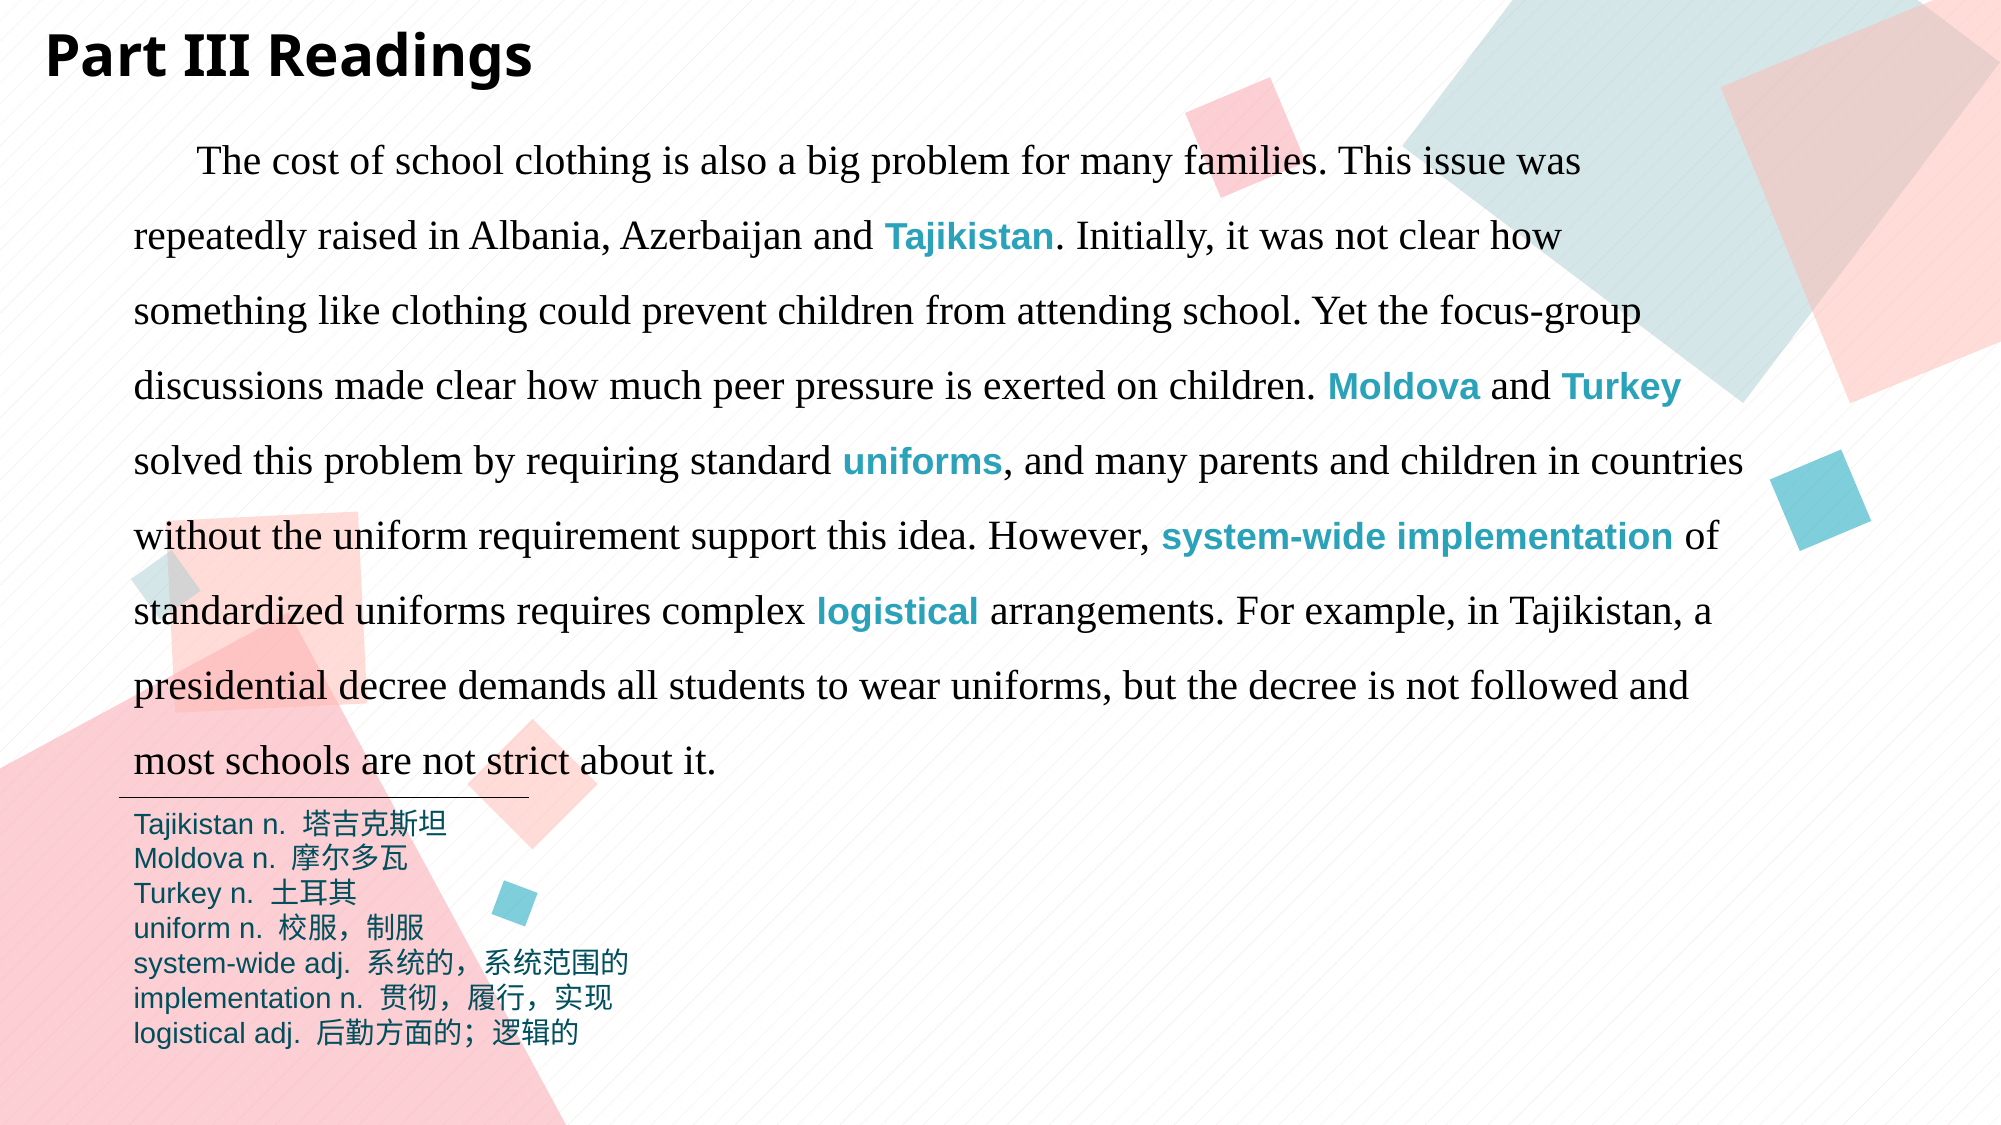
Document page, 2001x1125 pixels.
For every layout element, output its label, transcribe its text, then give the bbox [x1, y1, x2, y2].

text_box The cost of school clothing is also a big problem for many families. This issue was repeatedly raised in Albania, Azerbaijan and Tajikistan. Initially, it was not clear how something like clothing could prevent children from attending school. Yet the focus-group discussions made clear how much peer pressure is exerted on children. Moldova and Turkey solved this problem by requiring standard uniforms, and many parents and children in countries without the uniform requirement support this idea. However, system-wide implementation of standardized uniforms requires complex logistical arrangements. For example, in Tajikistan, a presidential decree demands all students to wear uniforms, but the decree is not followed and most schools are not strict about it. [118, 100, 1767, 791]
text_box Tajikistan n. 塔吉克斯坦 Moldova n. 摩尔多瓦 Turkey n. 土耳其 uniform n. 校服，制服 system-wide adj. 系统的，系统范围的 implementation n. 贯彻，履行，实现 logistical adj. 后勤方面的；逻辑的 [118, 797, 1882, 1057]
list Part III Readings [29, 13, 949, 102]
